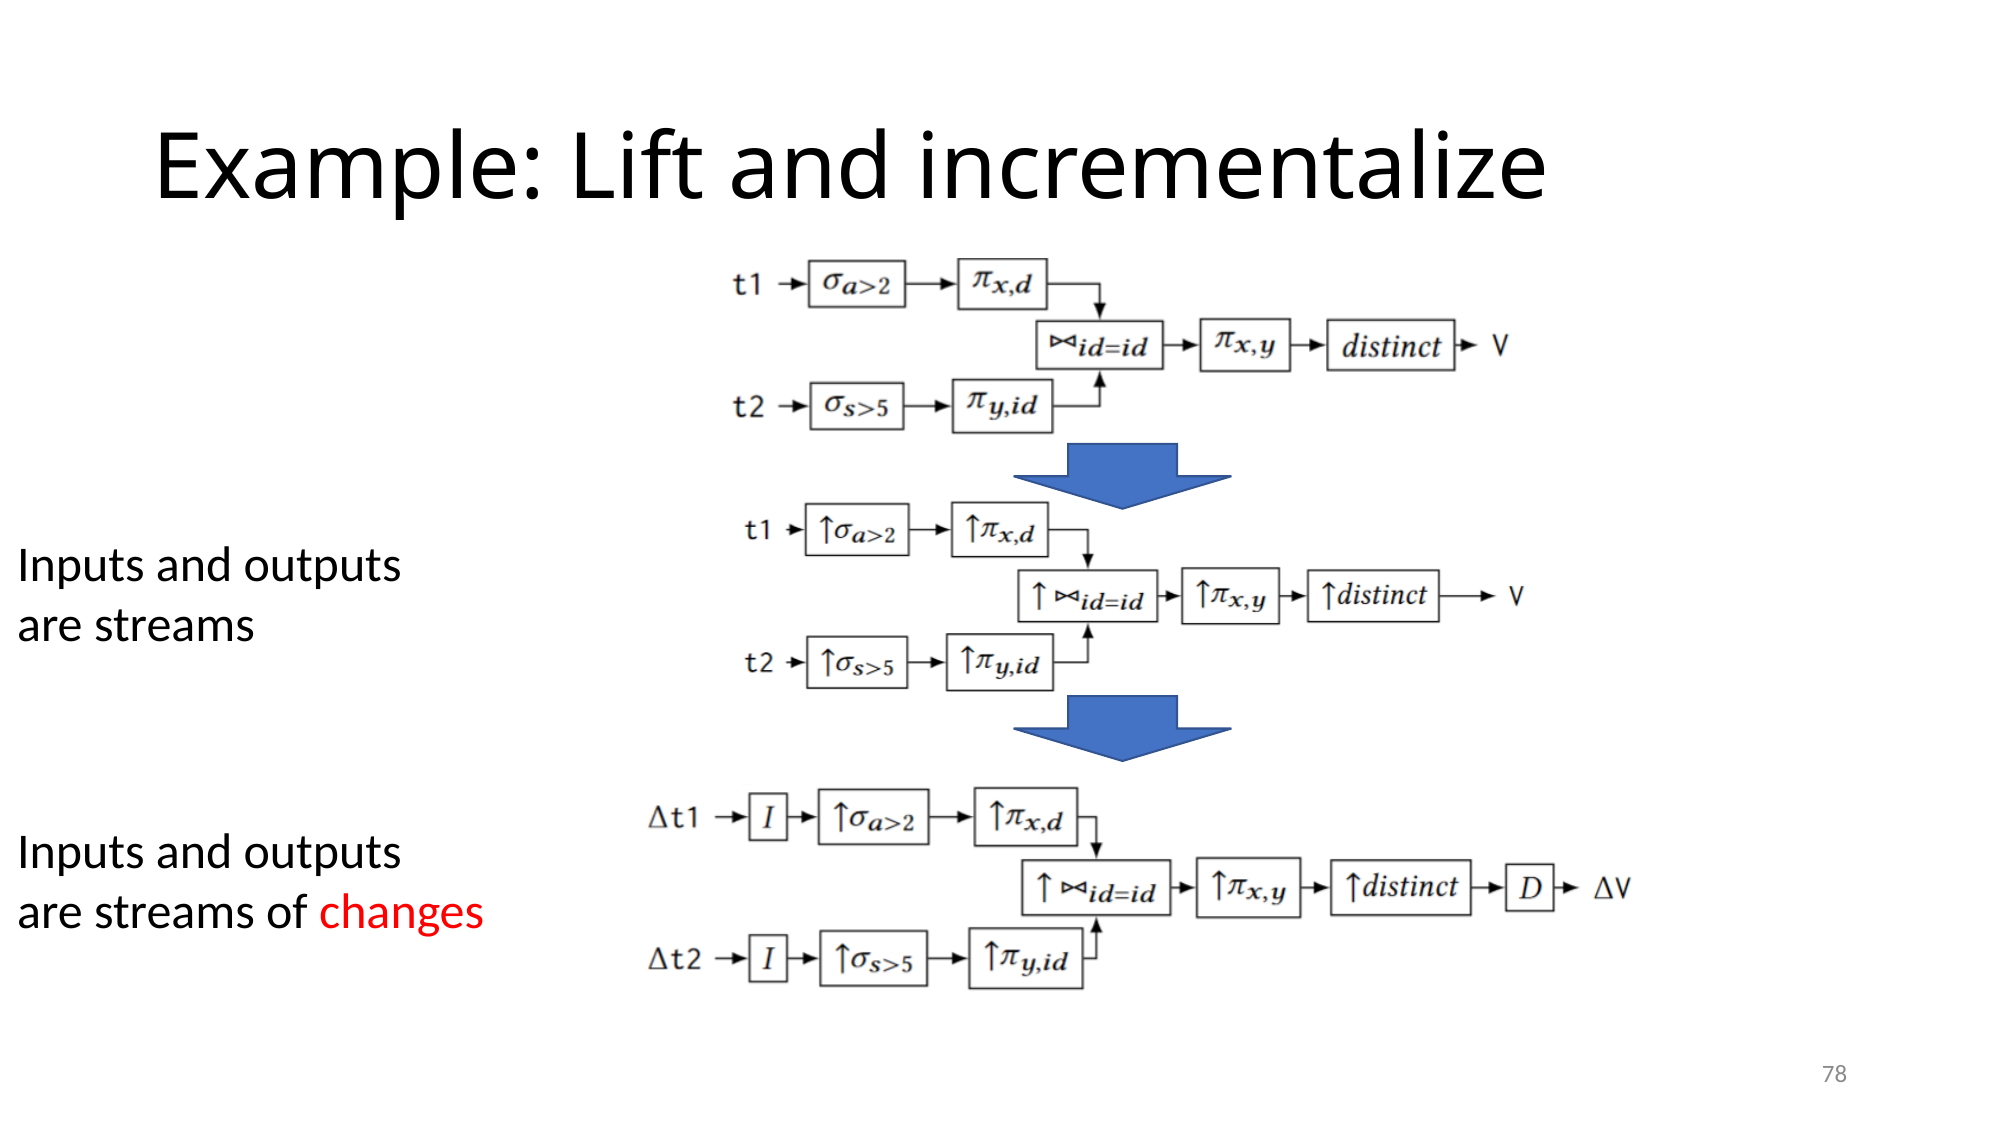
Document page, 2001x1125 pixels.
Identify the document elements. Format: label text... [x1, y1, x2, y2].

text_box Inputs and outputs are streams of changes [2, 811, 500, 946]
text_box Inputs and outputs are streams [2, 523, 428, 659]
picture [736, 499, 1549, 697]
slide_number 78 [1798, 1042, 1863, 1103]
text_box [1013, 442, 1232, 499]
picture [717, 258, 1528, 436]
text_box [1013, 697, 1232, 763]
title Example: Lift and incrementalize [137, 59, 1863, 278]
picture [634, 784, 1659, 1001]
